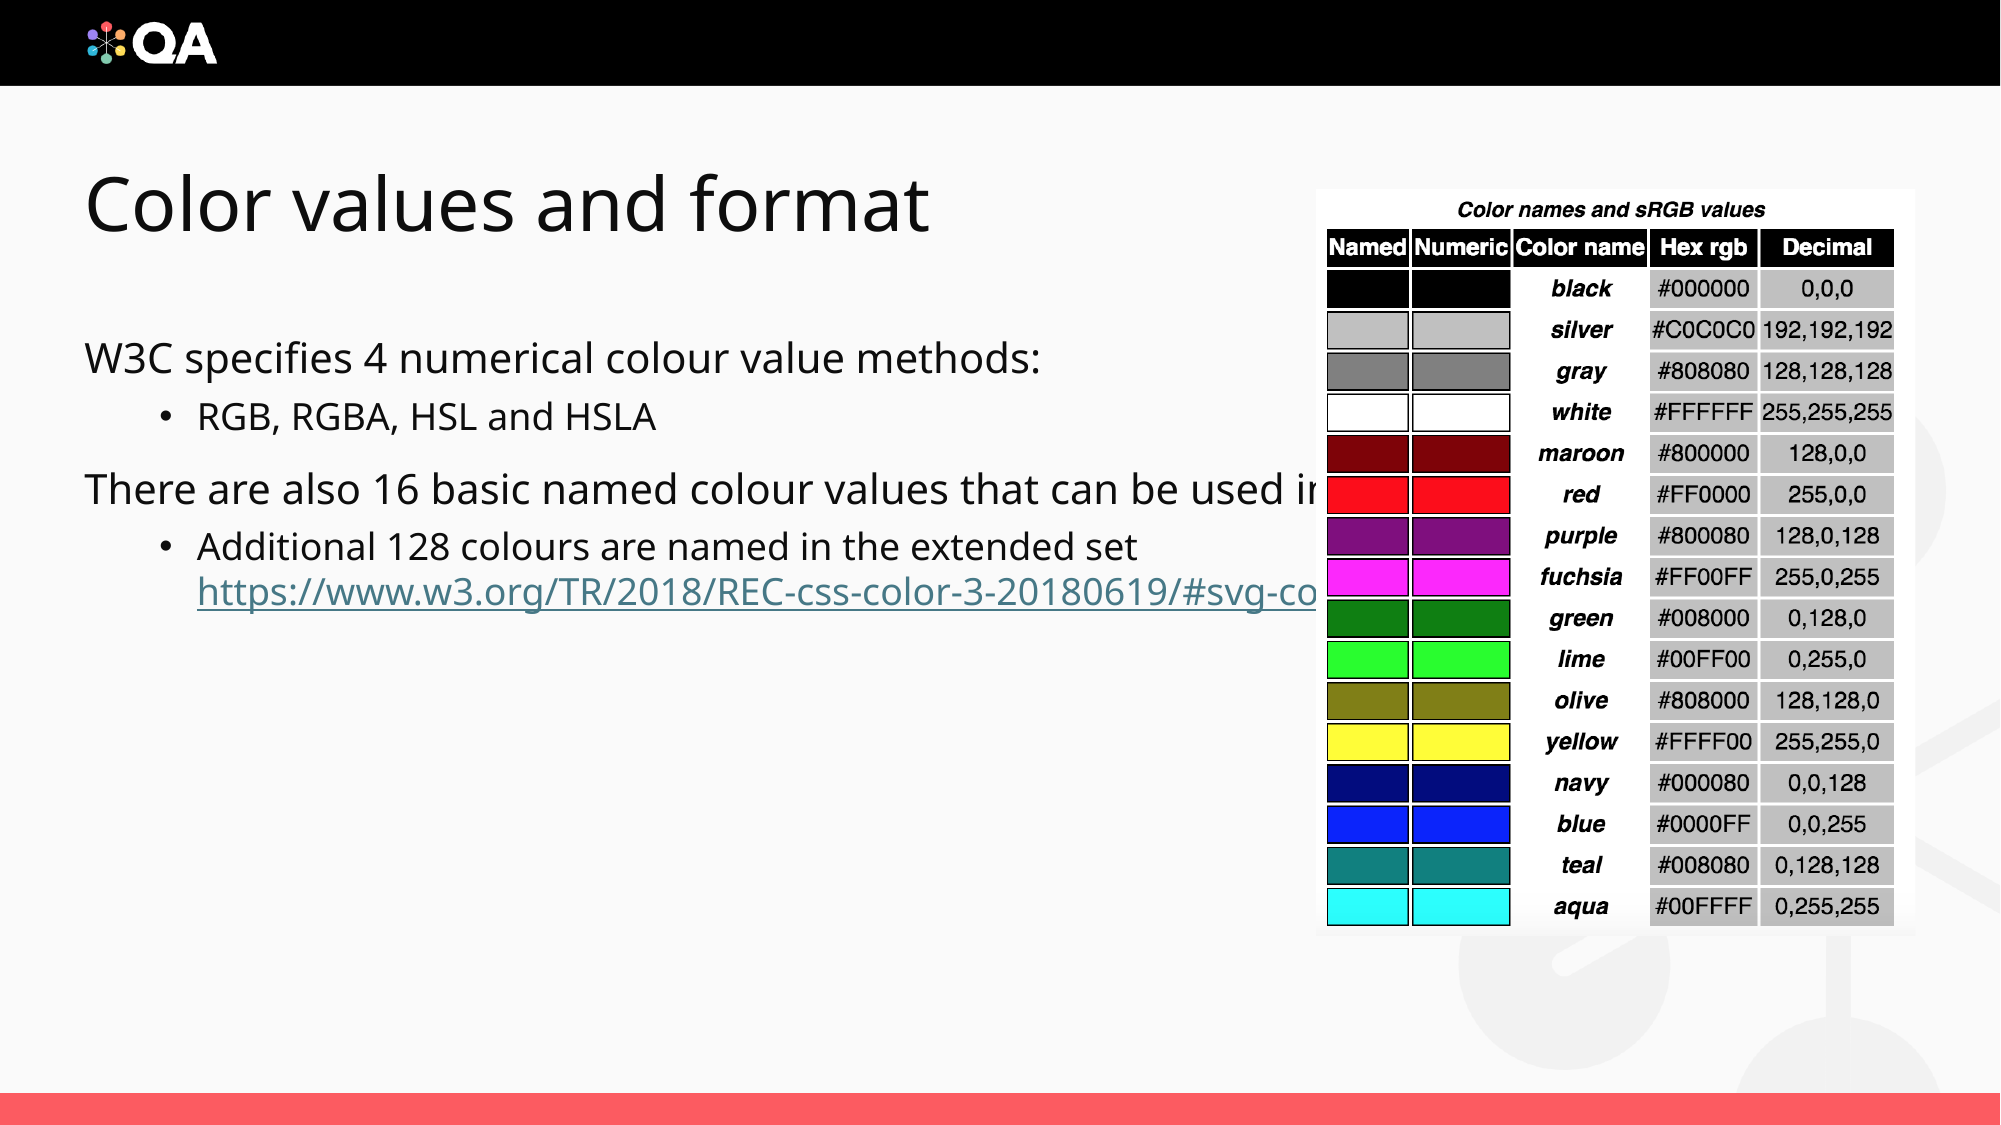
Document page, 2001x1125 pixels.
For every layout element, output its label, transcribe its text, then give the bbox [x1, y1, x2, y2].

title Color values and format [84, 159, 1916, 278]
list W3C specifies 4 numerical colour value methods: RGB, RGBA, HSL and HSLA There are also 16 basic named colour values that can be used in CSS Additional 128 colours are named in the extended set https://www.w3.org/TR/2018/REC-css-color-3-20180619/#svg-color [84, 324, 1916, 1035]
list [1315, 188, 1916, 936]
picture [0, 0, 2001, 1125]
